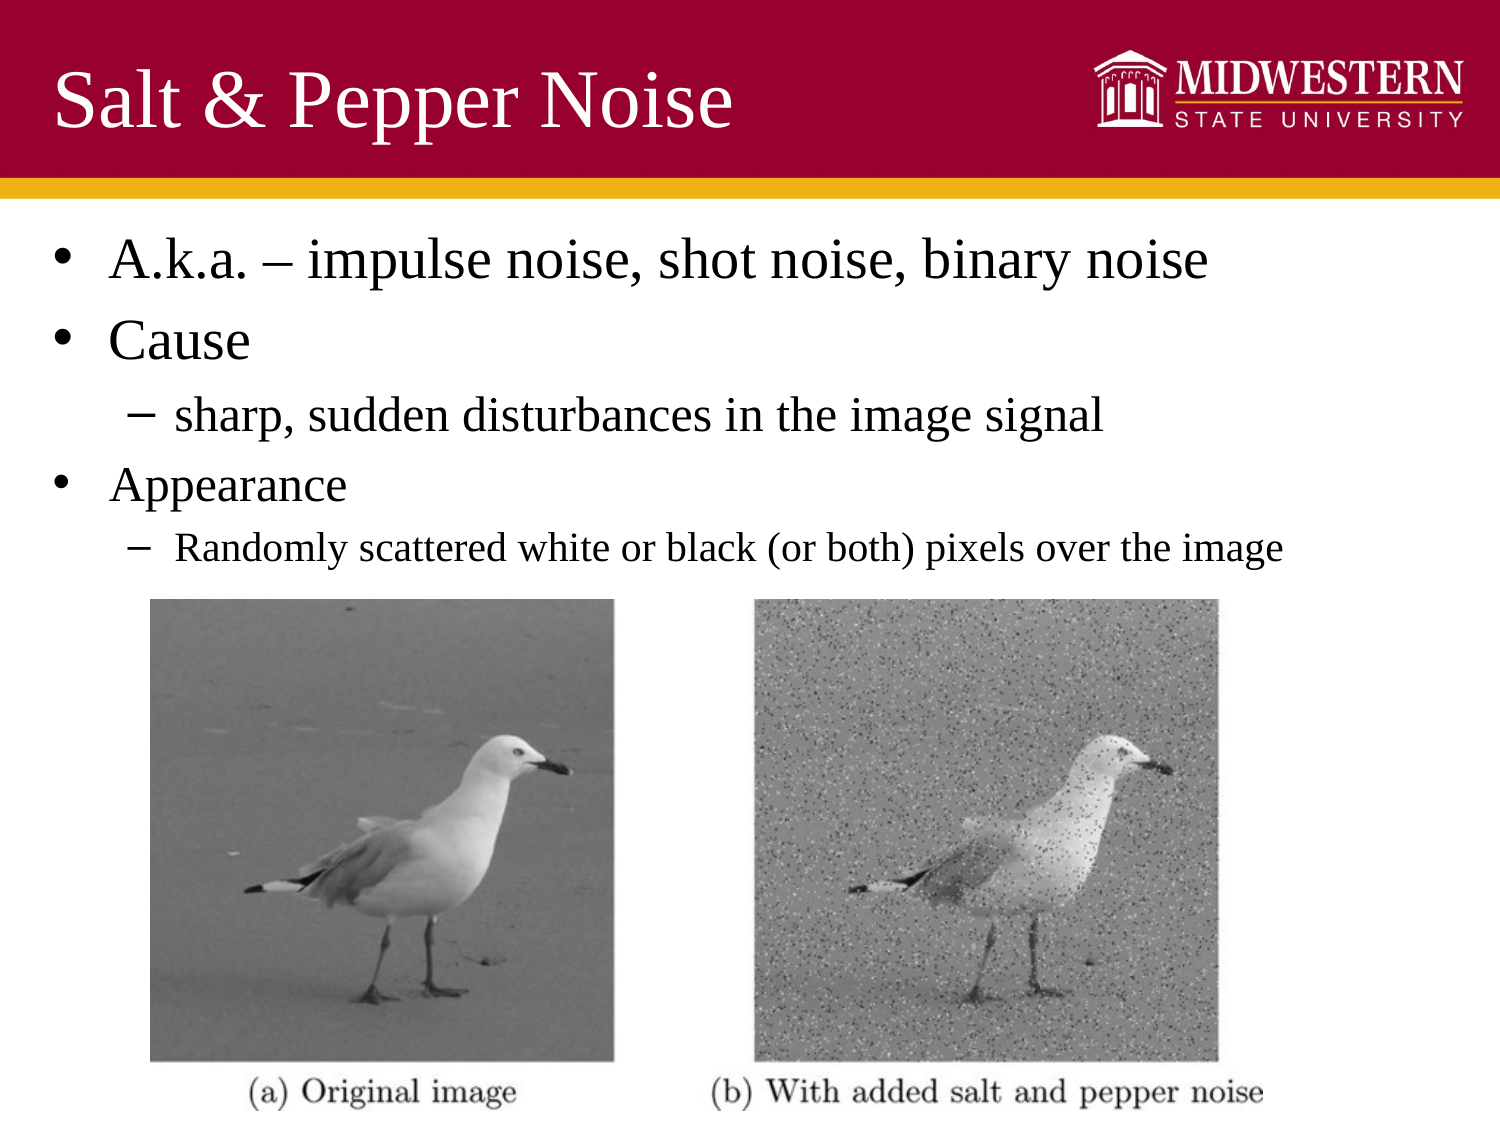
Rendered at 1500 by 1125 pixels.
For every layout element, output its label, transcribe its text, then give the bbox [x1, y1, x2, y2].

picture [0, 0, 1500, 1125]
picture [149, 599, 1263, 1112]
list A.k.a. – impulse noise, shot noise, binary noise Cause sharp, sudden disturbances in the image signal Appearance Randomly scattered white or black (or both) pixels over the image [37, 212, 1463, 1125]
title Salt & Pepper Noise [37, 24, 975, 163]
